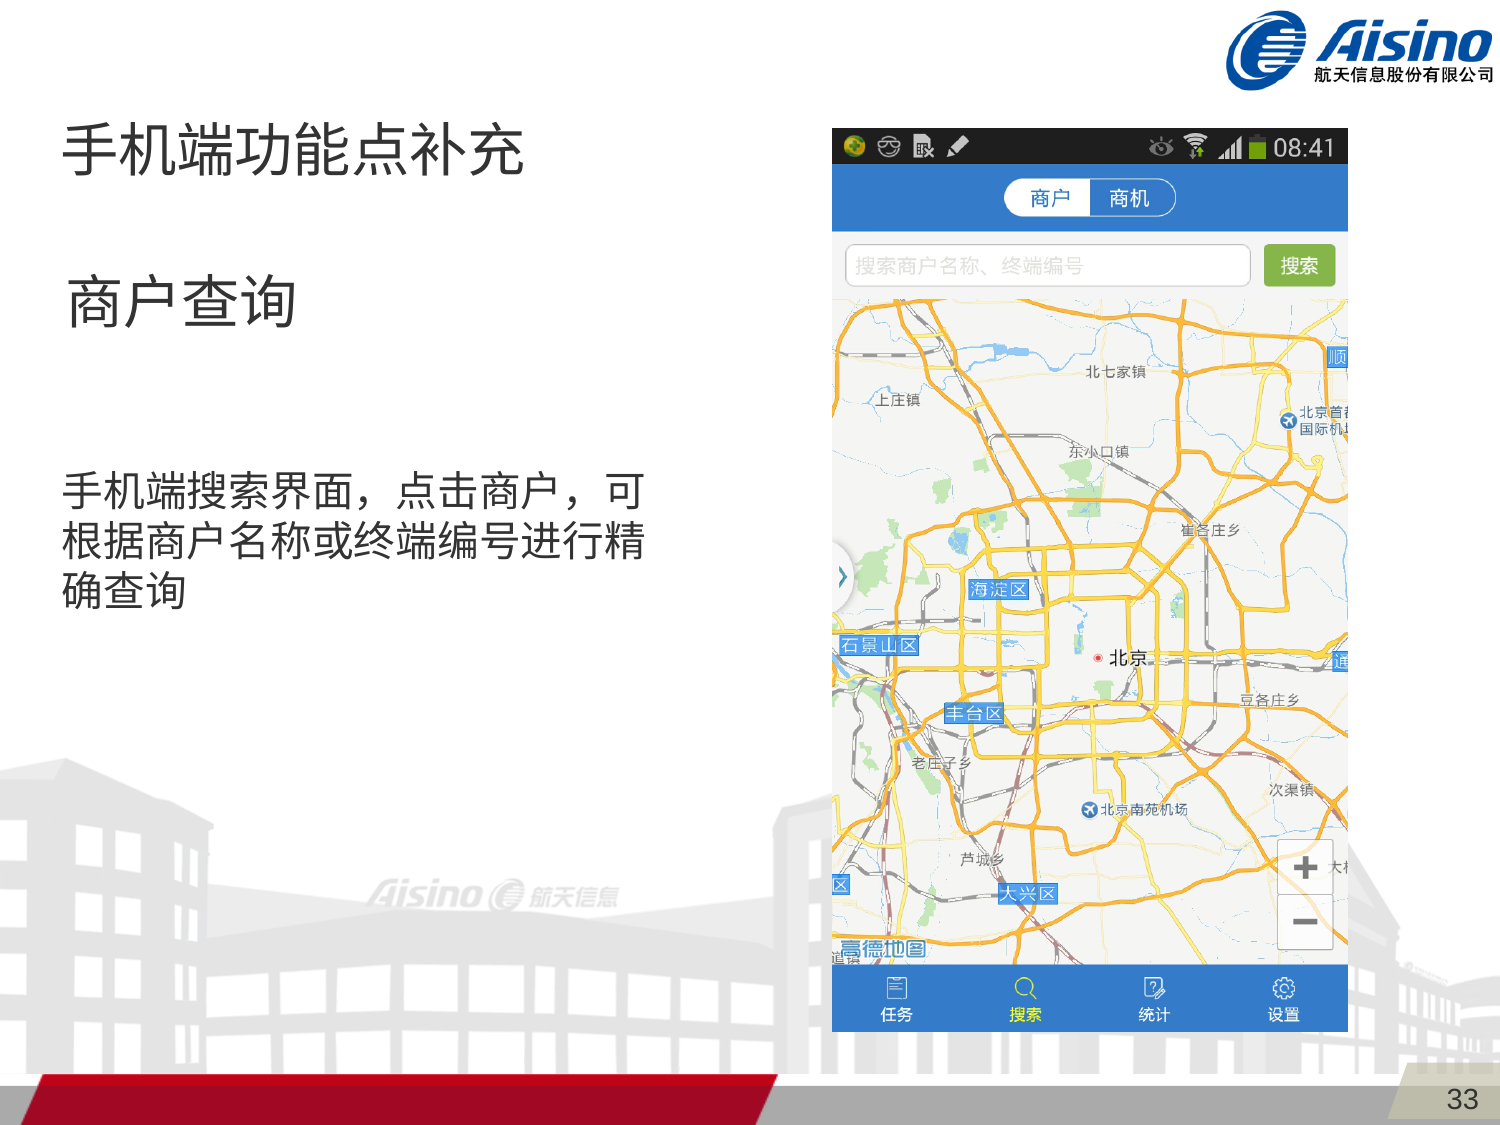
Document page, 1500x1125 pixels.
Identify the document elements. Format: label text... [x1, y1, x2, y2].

text_box 手机端搜索界面，点击商户，可根据商户名称或终端编号进行精确查询 [46, 457, 680, 622]
picture [0, 128, 1500, 1125]
picture [1212, 0, 1500, 96]
text_box 手机端功能点补充 [0, 105, 680, 191]
text_box 商户查询 [0, 257, 387, 343]
